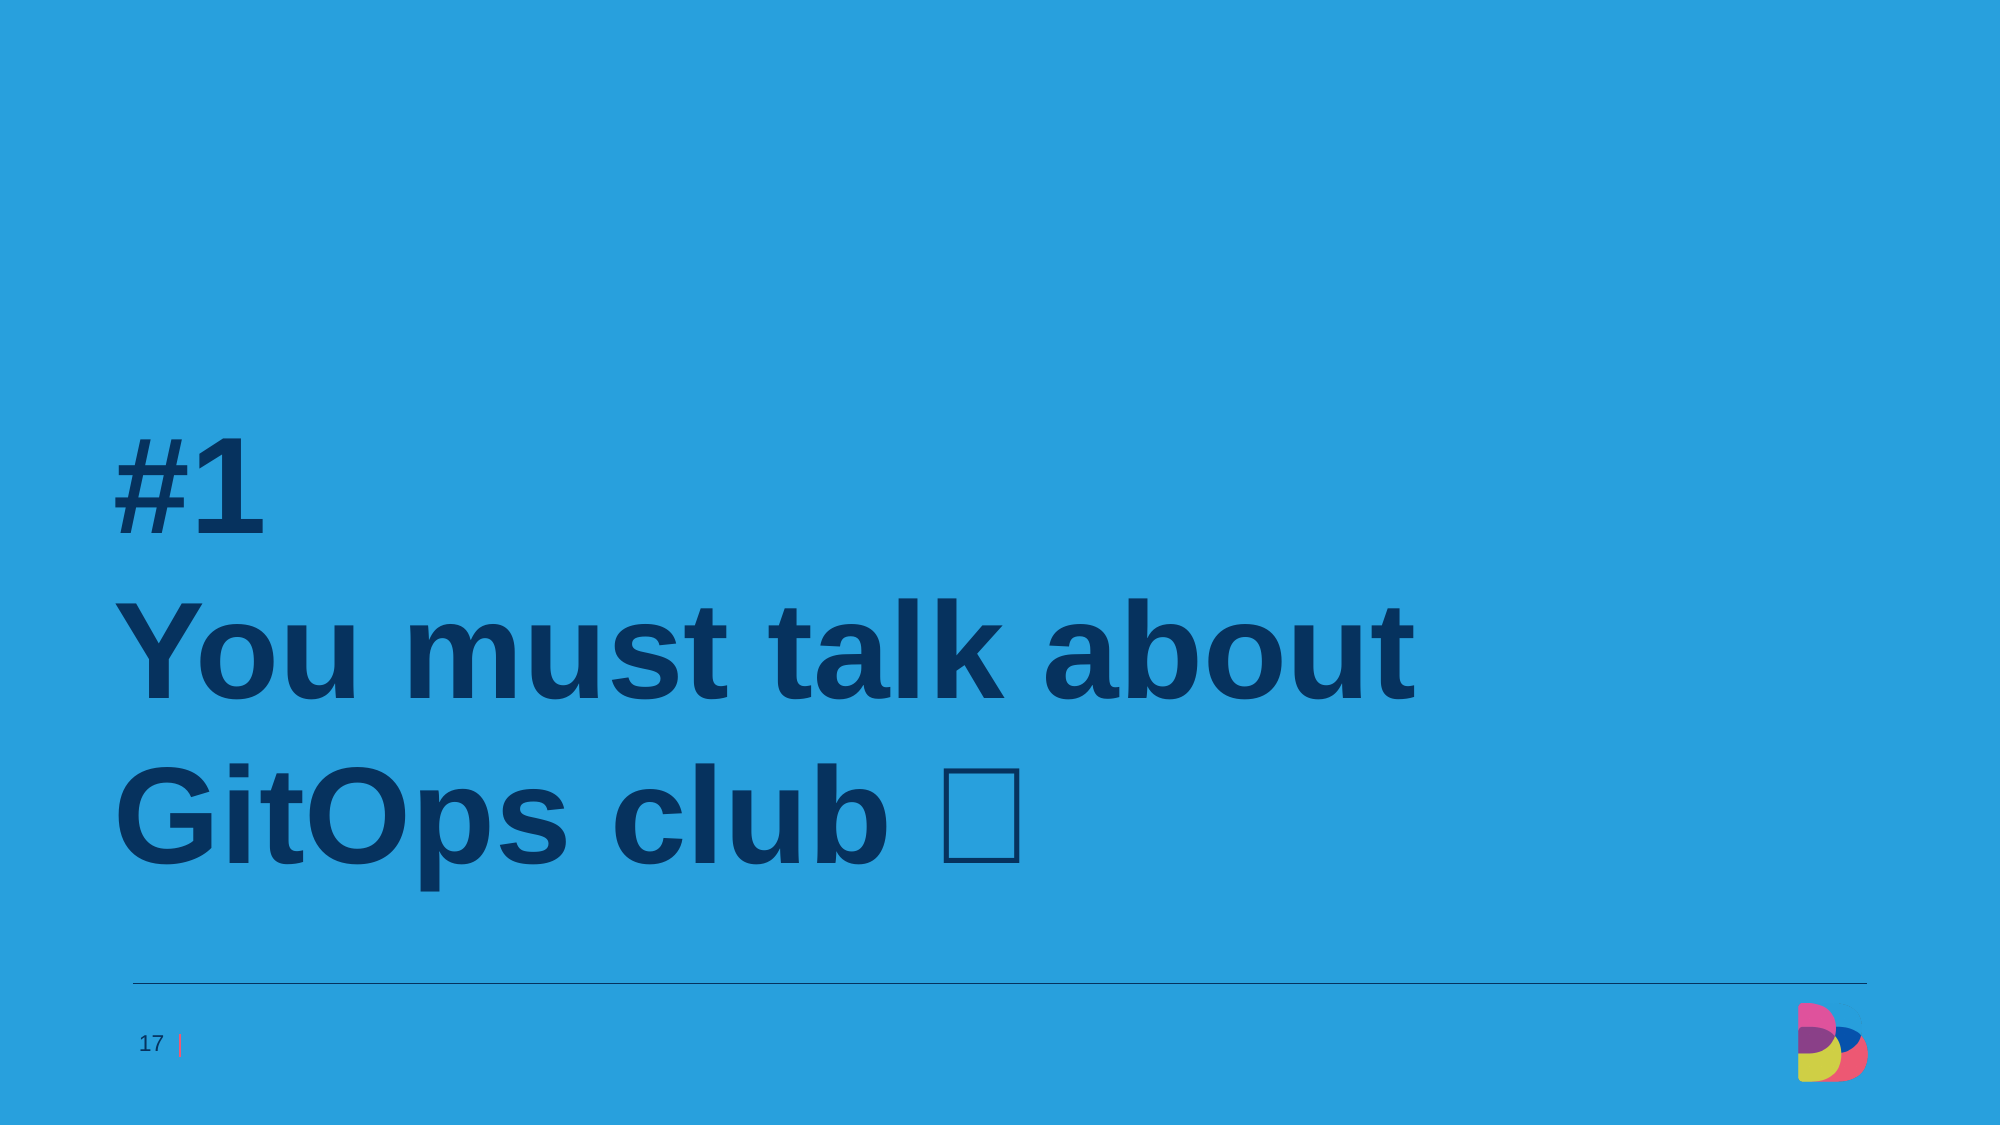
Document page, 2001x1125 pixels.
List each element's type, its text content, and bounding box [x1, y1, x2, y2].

text_box #1 You must talk about GitOps club 📢 [99, 388, 1472, 898]
picture [1798, 1003, 1868, 1082]
slide_number 17 [91, 1012, 180, 1073]
